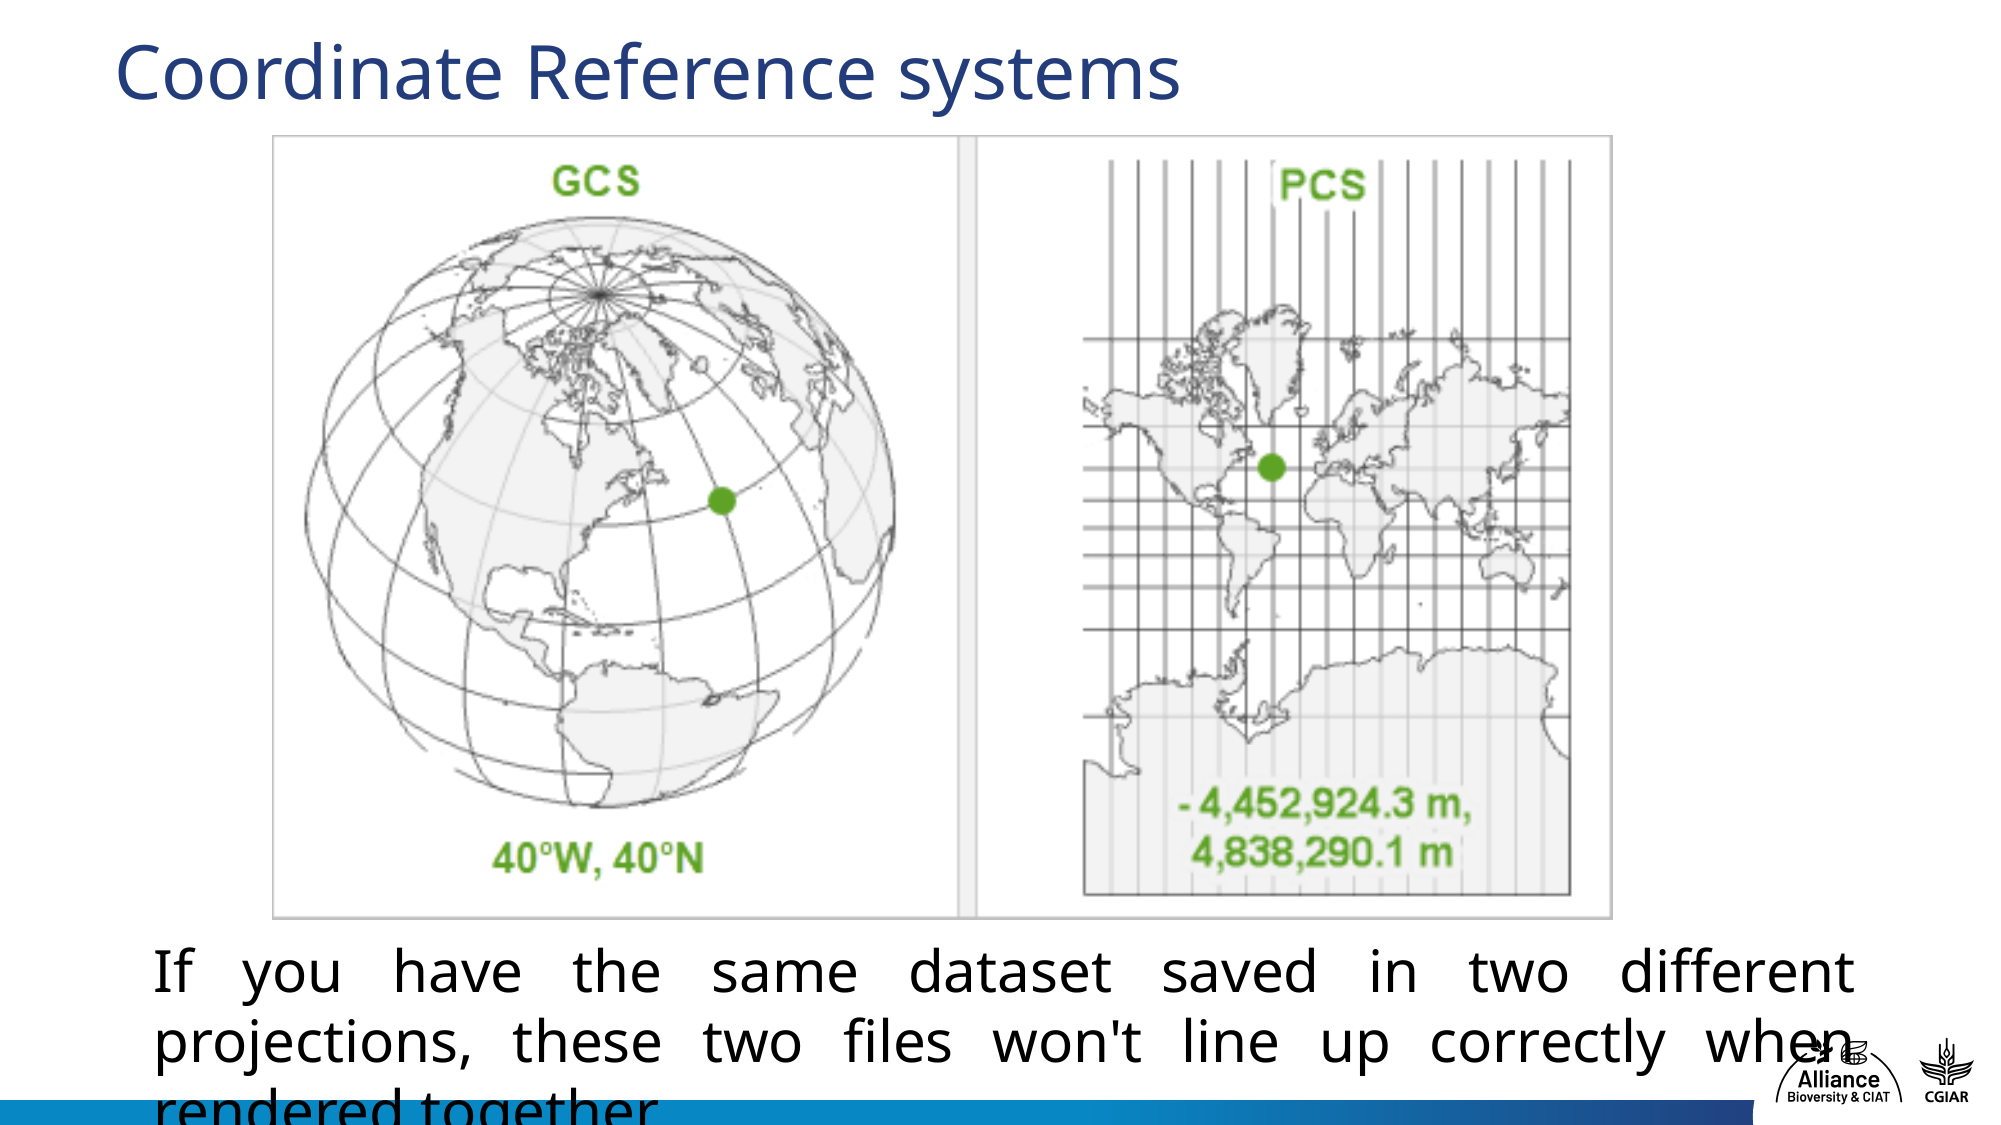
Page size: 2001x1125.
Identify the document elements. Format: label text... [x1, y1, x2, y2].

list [272, 135, 1614, 920]
text_box If you have the same dataset saved in two different projections, these two files won't line up correctly when rendered together. [139, 927, 1871, 1125]
title Coordinate Reference systems [99, 27, 1901, 245]
picture [1871, 1027, 1985, 1115]
